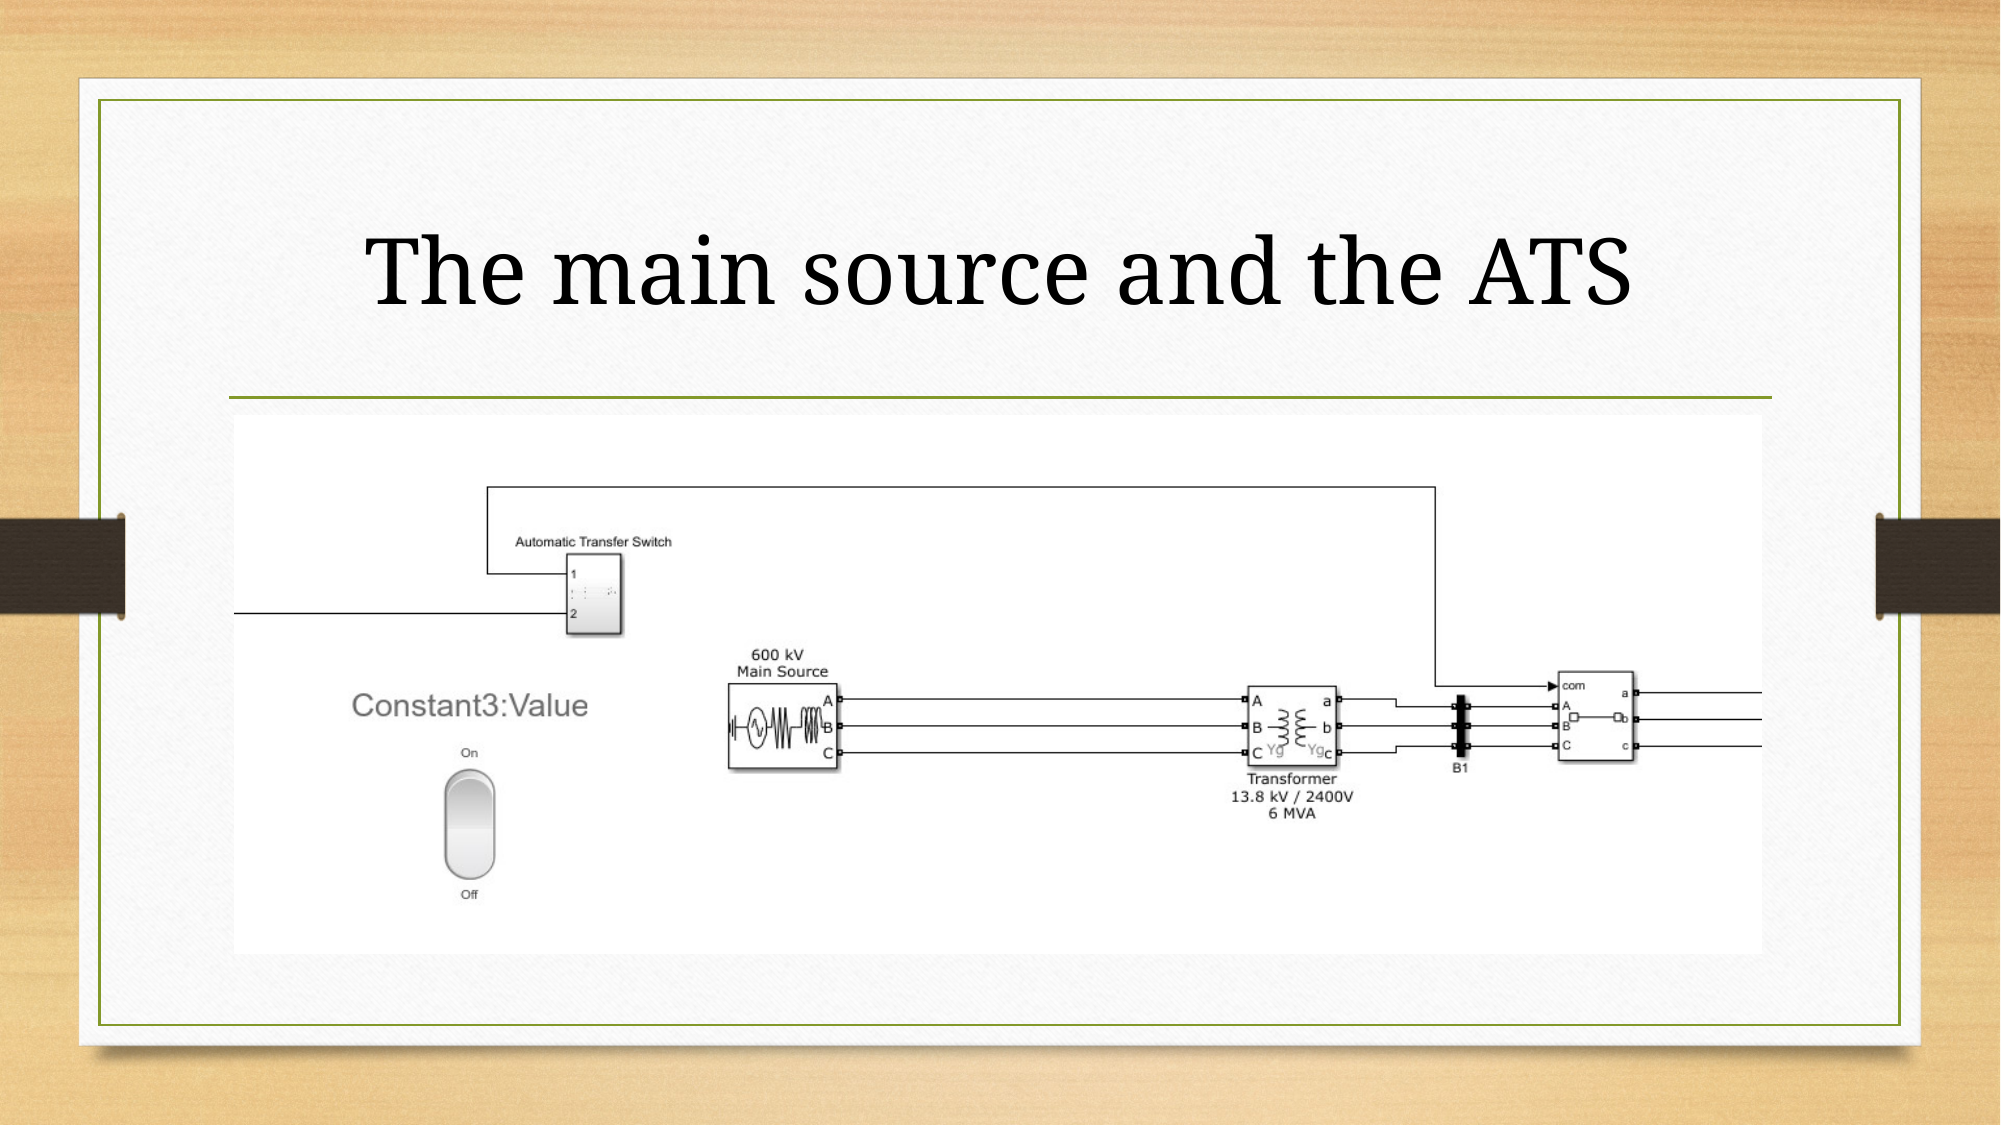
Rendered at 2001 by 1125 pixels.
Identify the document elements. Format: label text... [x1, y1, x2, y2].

picture [0, 0, 2001, 1125]
title The main source and the ATS [212, 161, 1788, 375]
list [234, 415, 1762, 954]
